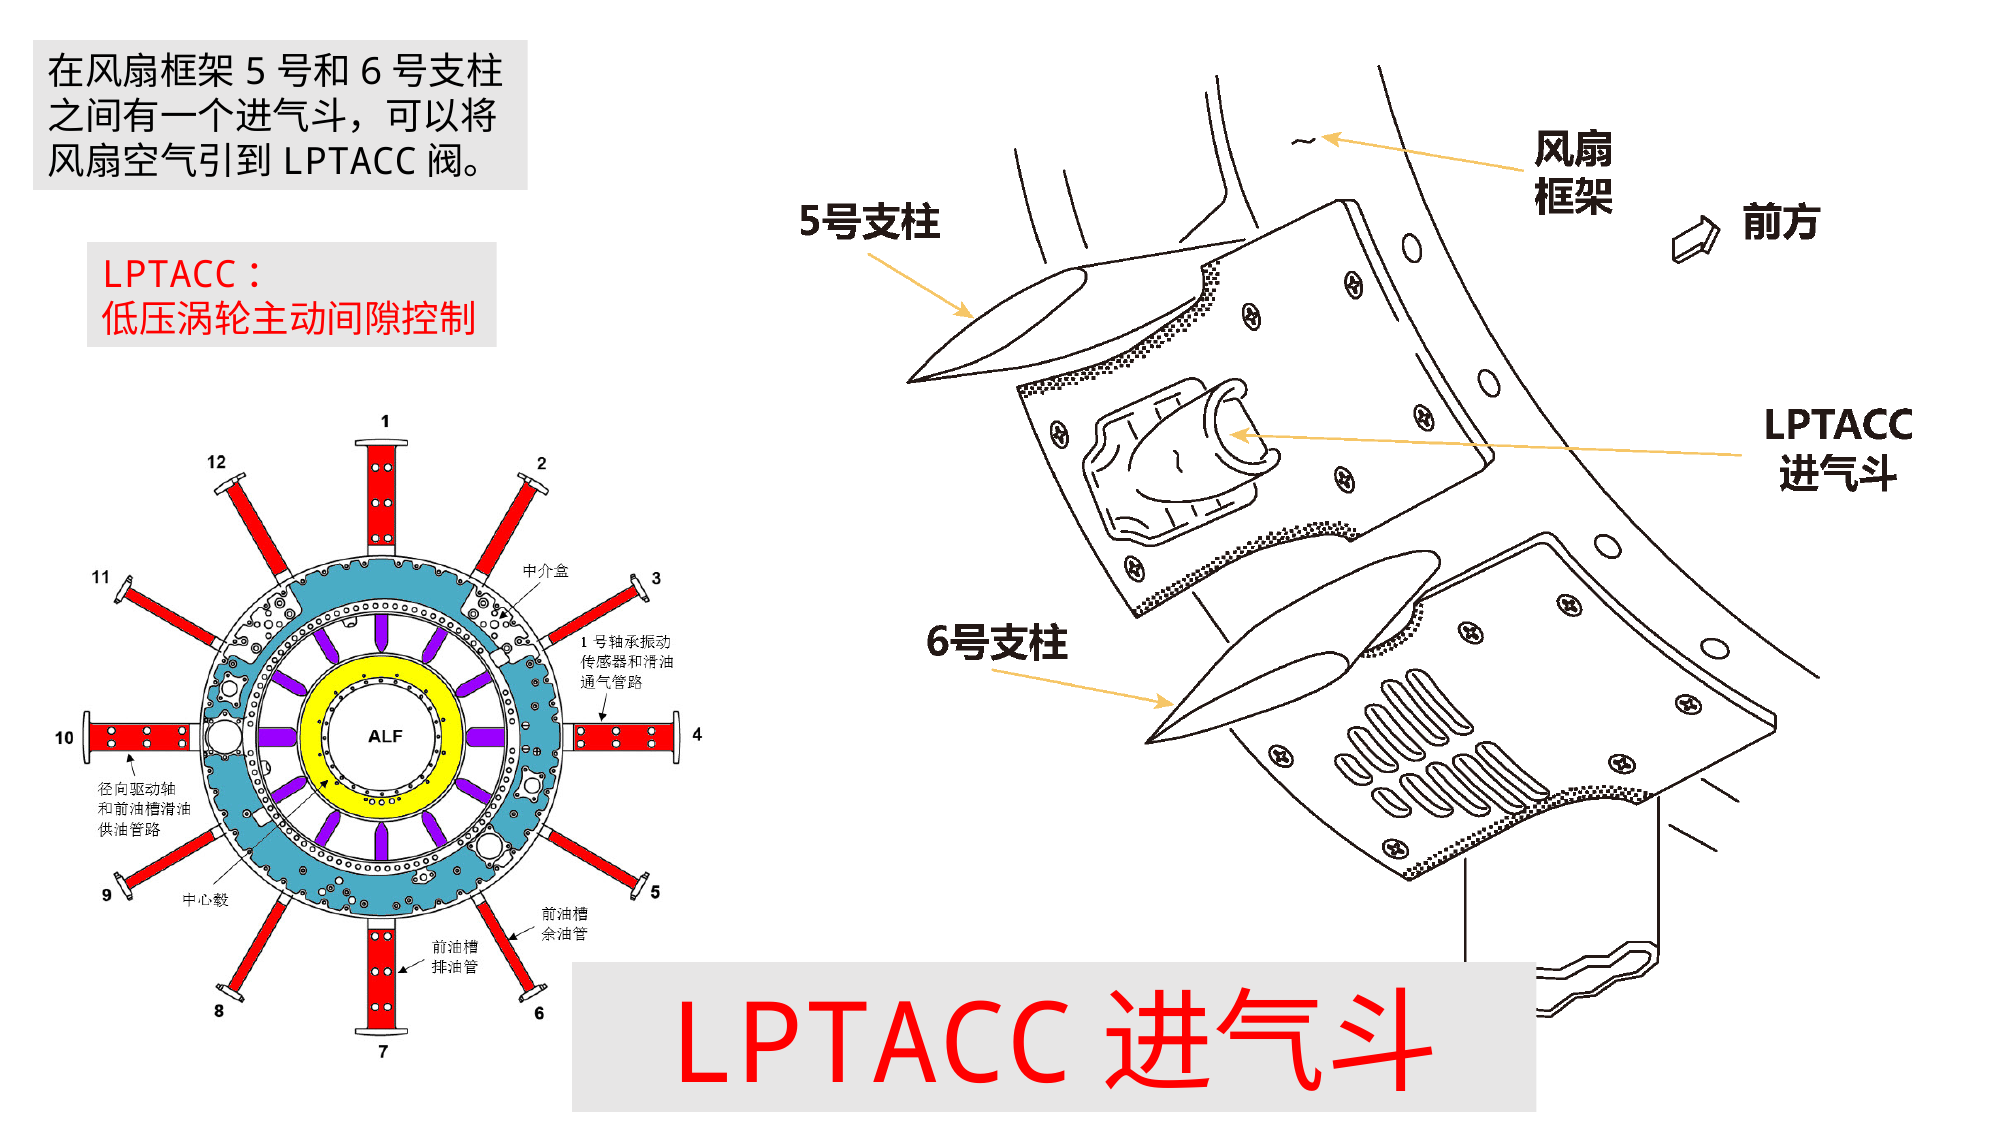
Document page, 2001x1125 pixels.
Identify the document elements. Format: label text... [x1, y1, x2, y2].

text_box LPTACC： 低压涡轮主动间隙控制 [87, 242, 497, 347]
text_box 在风扇框架5号和6号支柱之间有一个进气斗，可以将风扇空气引到LPTACC阀。 [33, 40, 528, 190]
text_box LPTACC进气斗 [572, 962, 1537, 1112]
picture [39, 406, 718, 1067]
picture [783, 24, 1936, 1038]
